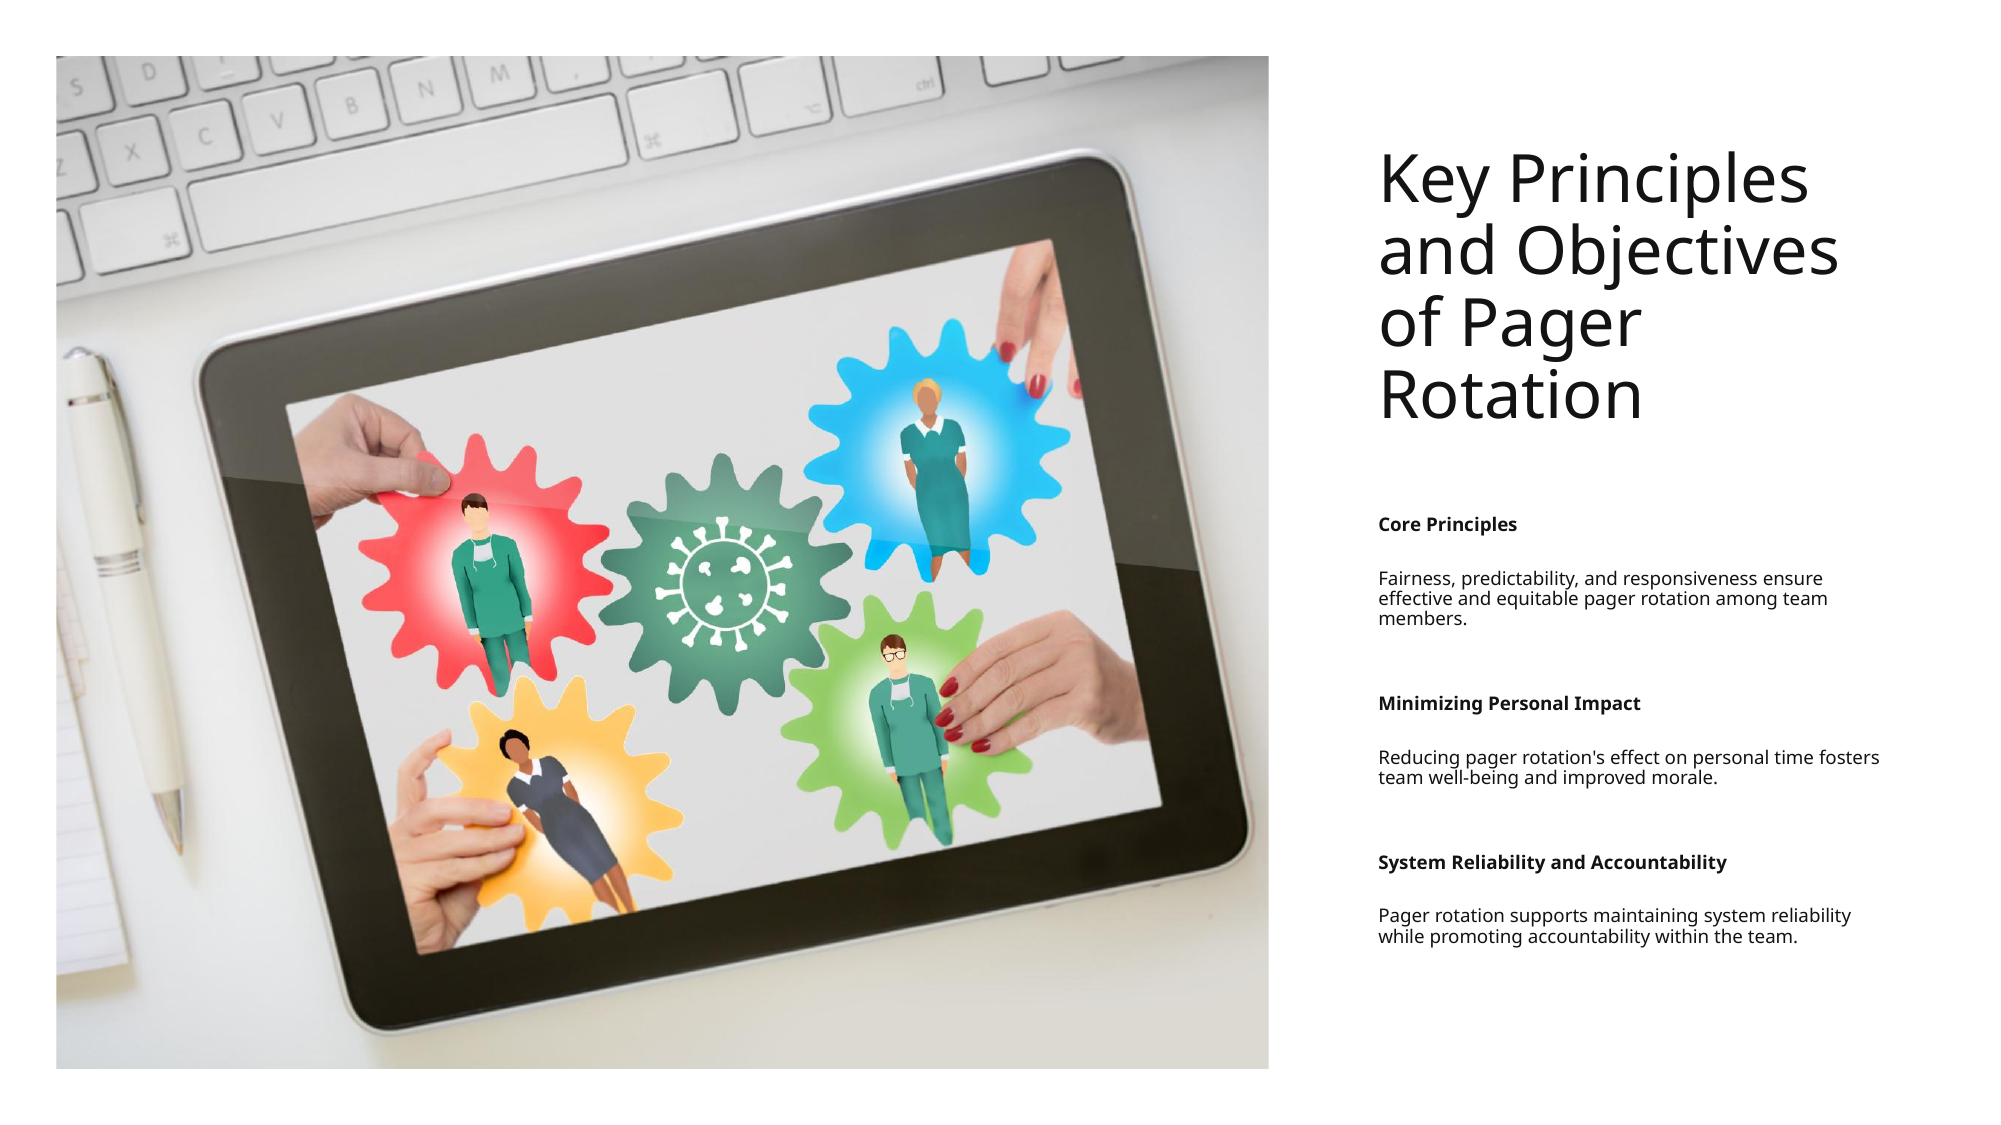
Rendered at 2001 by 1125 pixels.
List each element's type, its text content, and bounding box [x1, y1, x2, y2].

picture [56, 56, 1269, 1069]
text_box Core Principles Fairness, predictability, and responsiveness ensure effective and equitable pager rotation among team members. Minimizing Personal Impact Reducing pager rotation's effect on personal time fosters team well-being and improved morale. System Reliability and Accountability Pager rotation supports maintaining system reliability while promoting accountability within the team. [1363, 508, 1901, 993]
title Key Principles and Objectives of Pager Rotation [1363, 121, 1901, 441]
